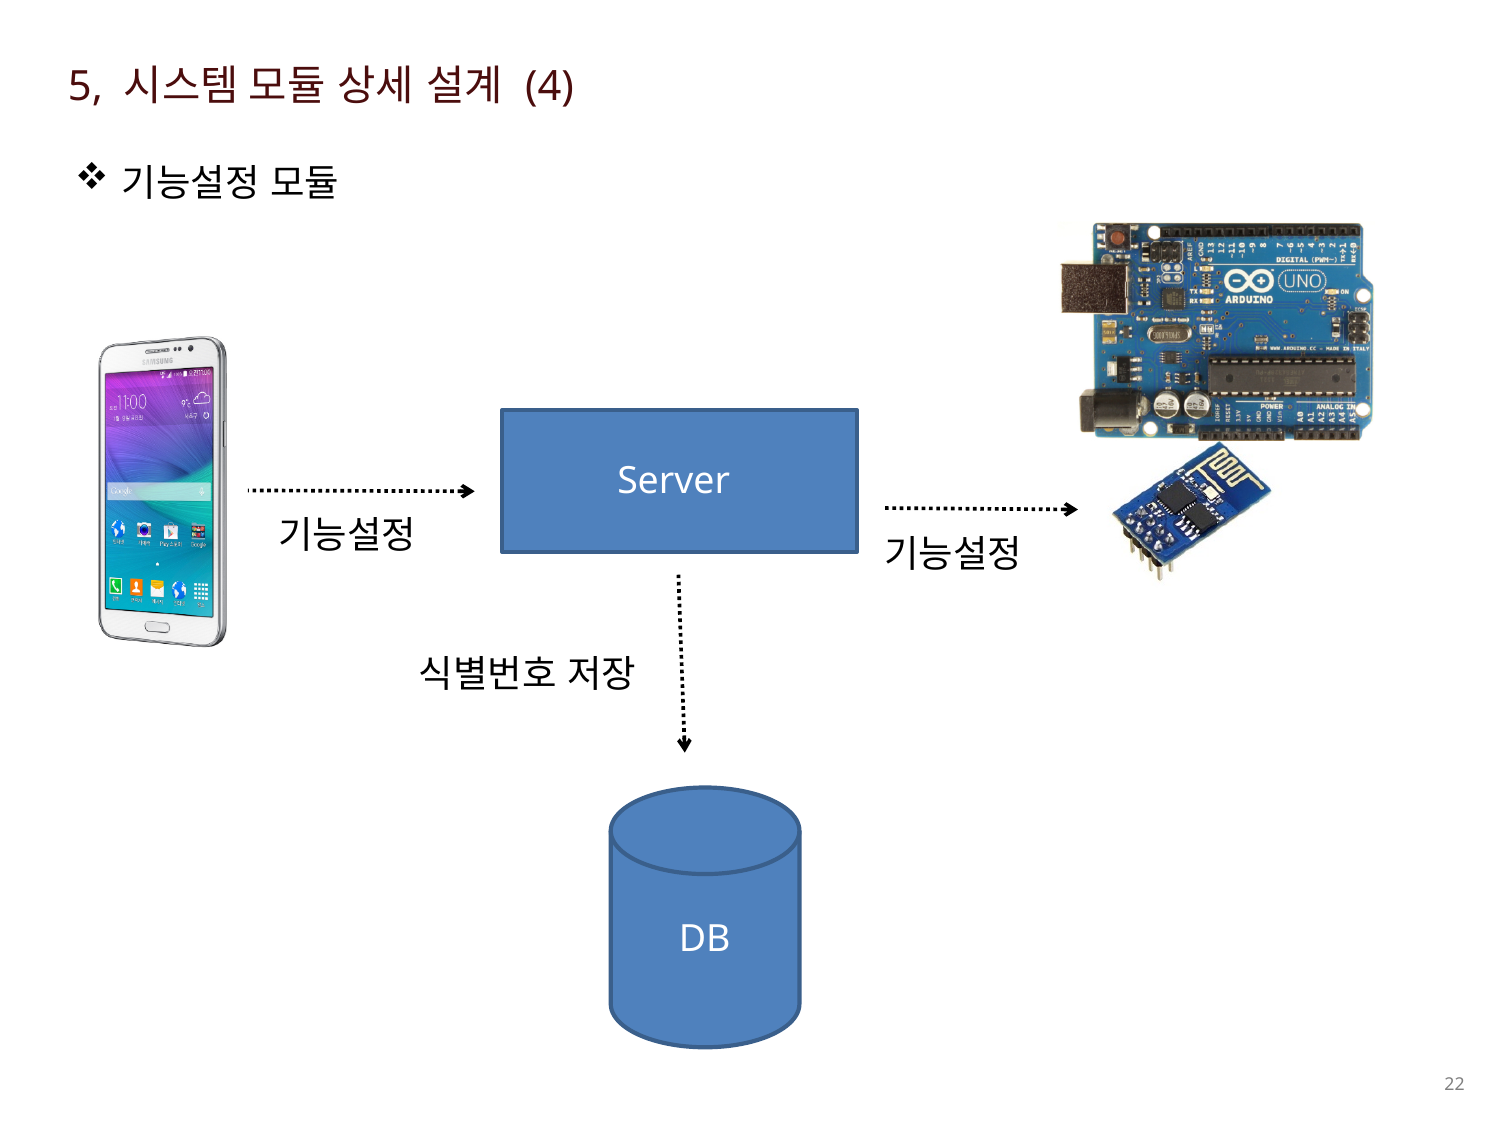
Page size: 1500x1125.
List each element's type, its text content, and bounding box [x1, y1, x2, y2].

text_box 5, 시스템 모듈 상세 설계 (4) [52, 51, 1200, 117]
picture [59, 330, 249, 651]
text_box 기능설정 모듈 [60, 151, 386, 212]
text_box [502, 409, 857, 553]
text_box 기능설정 [263, 503, 610, 563]
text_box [610, 787, 800, 1048]
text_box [678, 574, 686, 753]
picture [1056, 220, 1375, 595]
text_box 식별번호 저장 [404, 642, 673, 703]
text_box 기능설정 [869, 522, 1072, 582]
